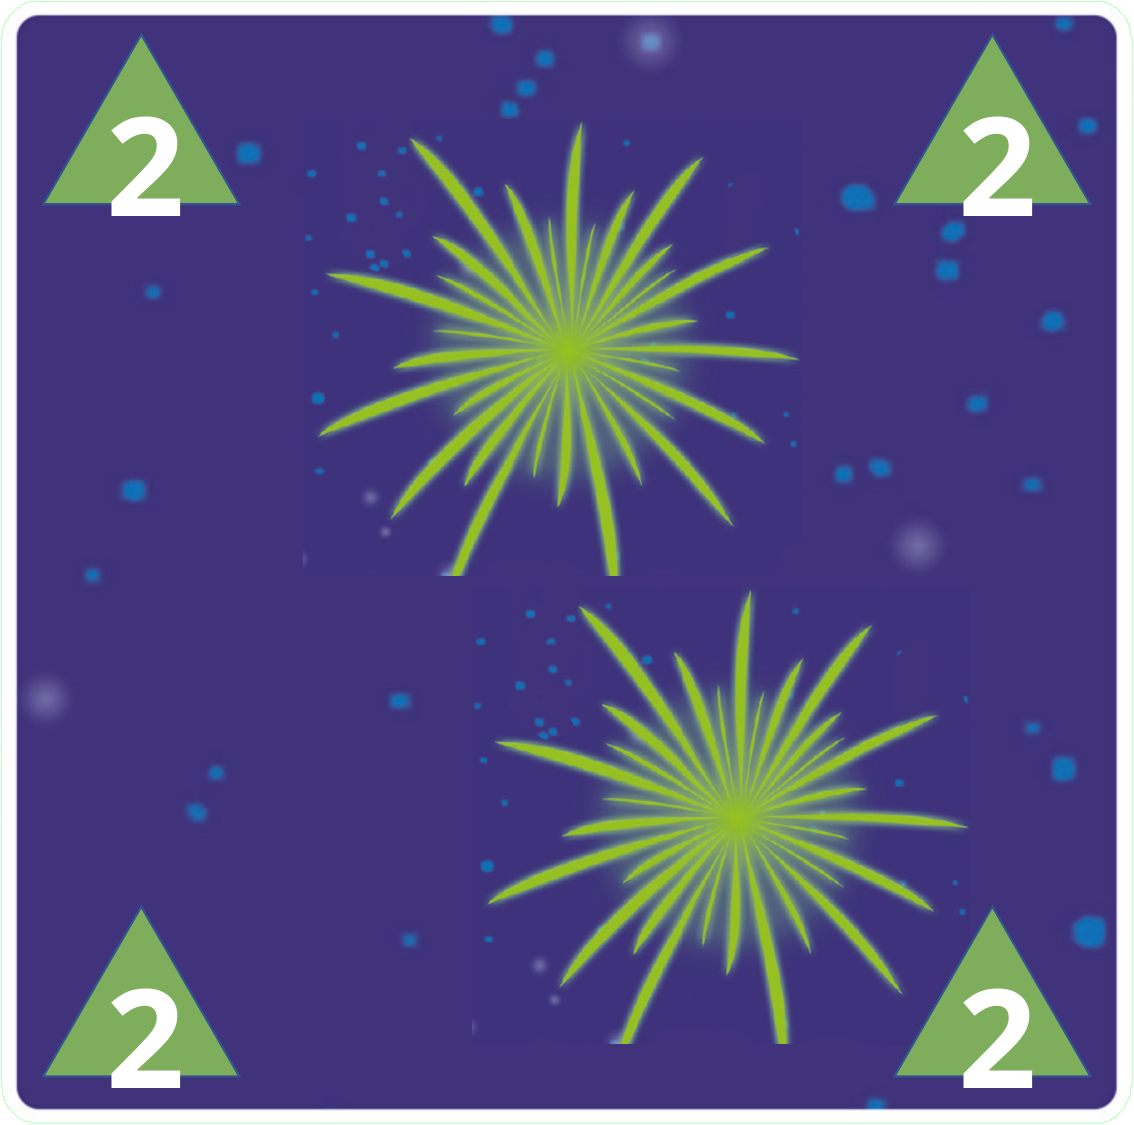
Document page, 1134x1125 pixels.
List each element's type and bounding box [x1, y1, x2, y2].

text_box [0, 0, 1134, 1125]
